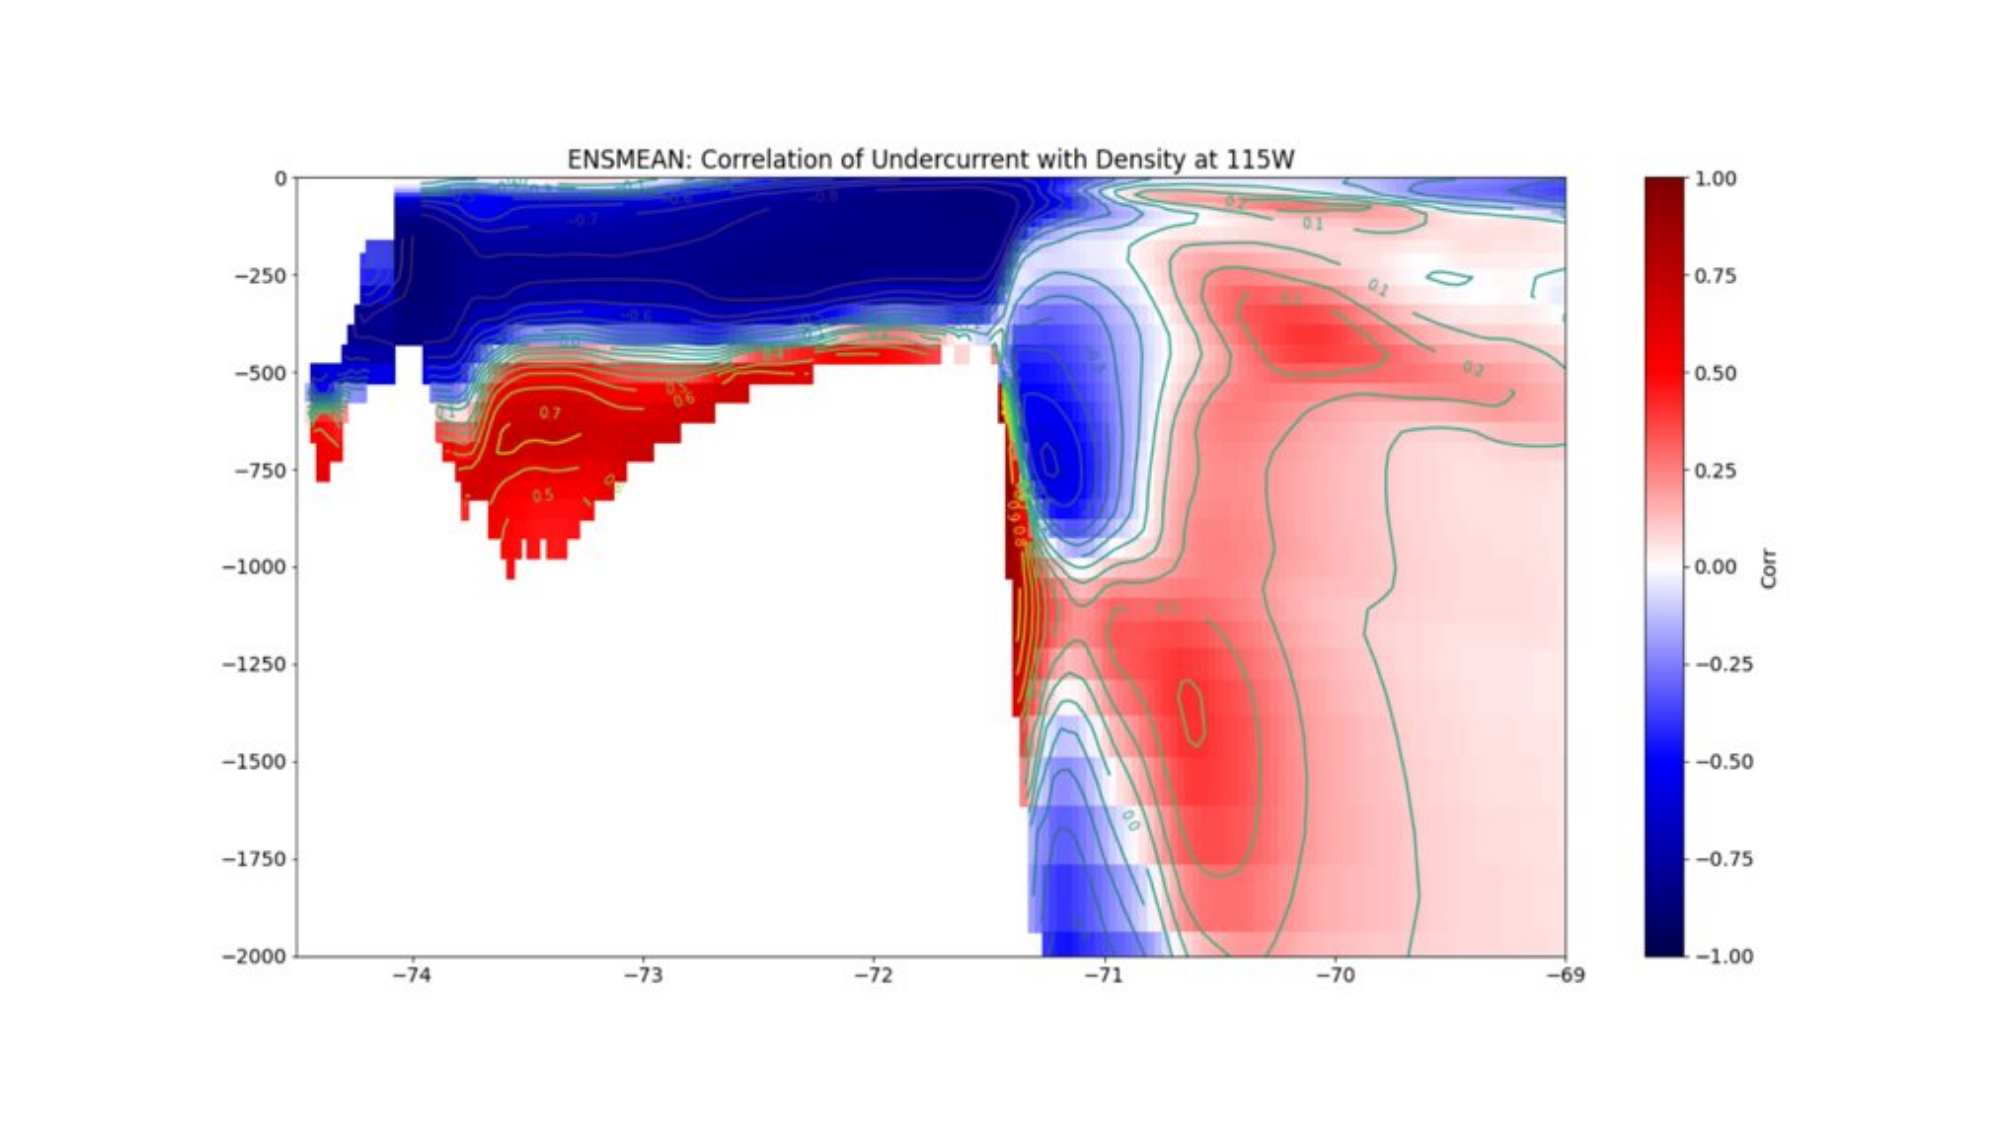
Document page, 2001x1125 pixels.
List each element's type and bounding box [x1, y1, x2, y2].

picture [165, 124, 1835, 1001]
